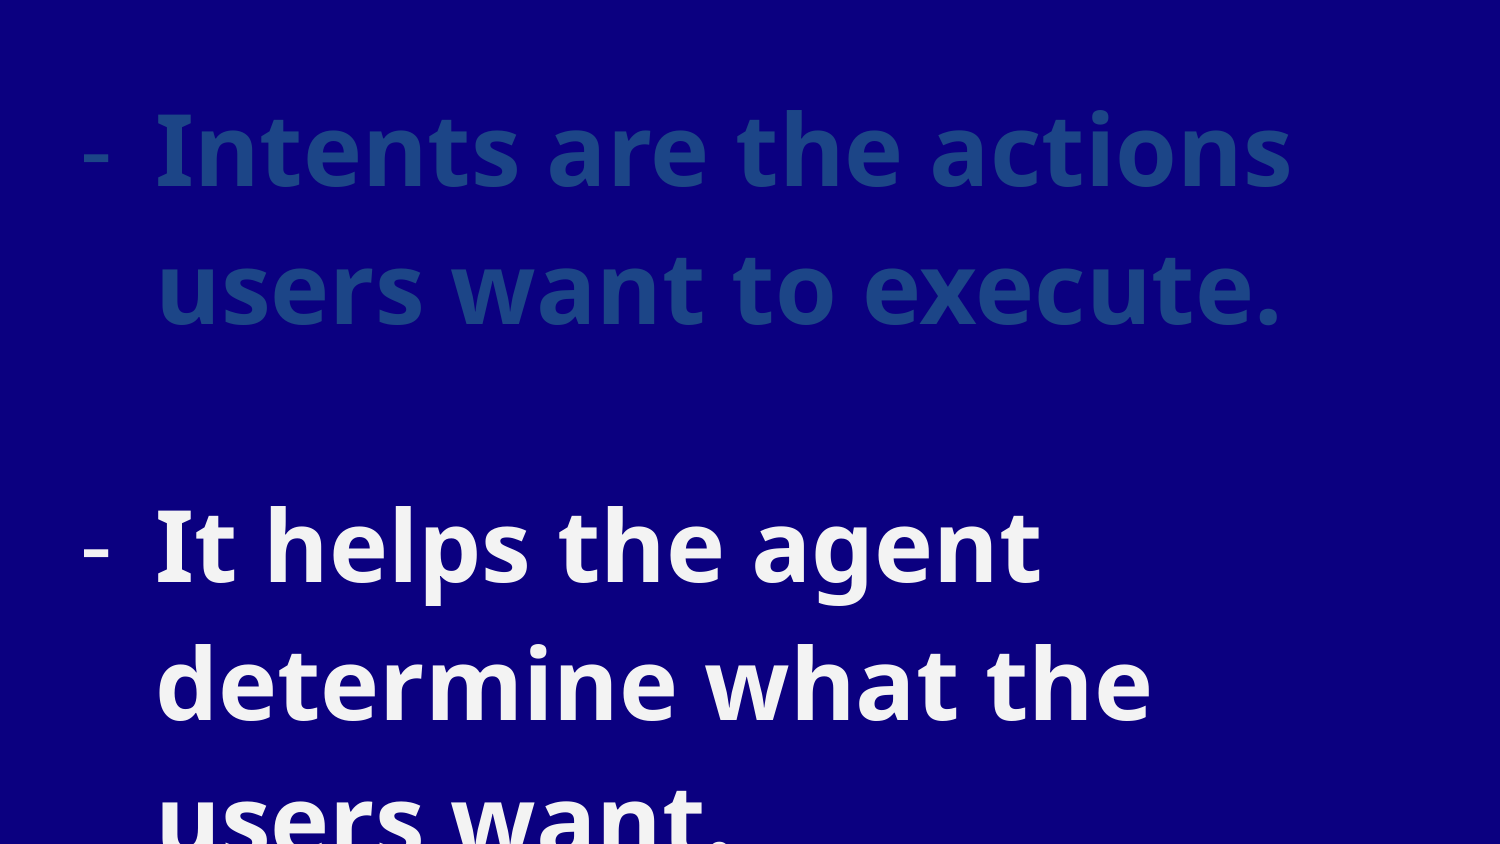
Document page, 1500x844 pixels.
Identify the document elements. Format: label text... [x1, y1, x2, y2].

text_box Intents are the actions users want to execute. It helps the agent determine what the users want. [65, 53, 1445, 769]
